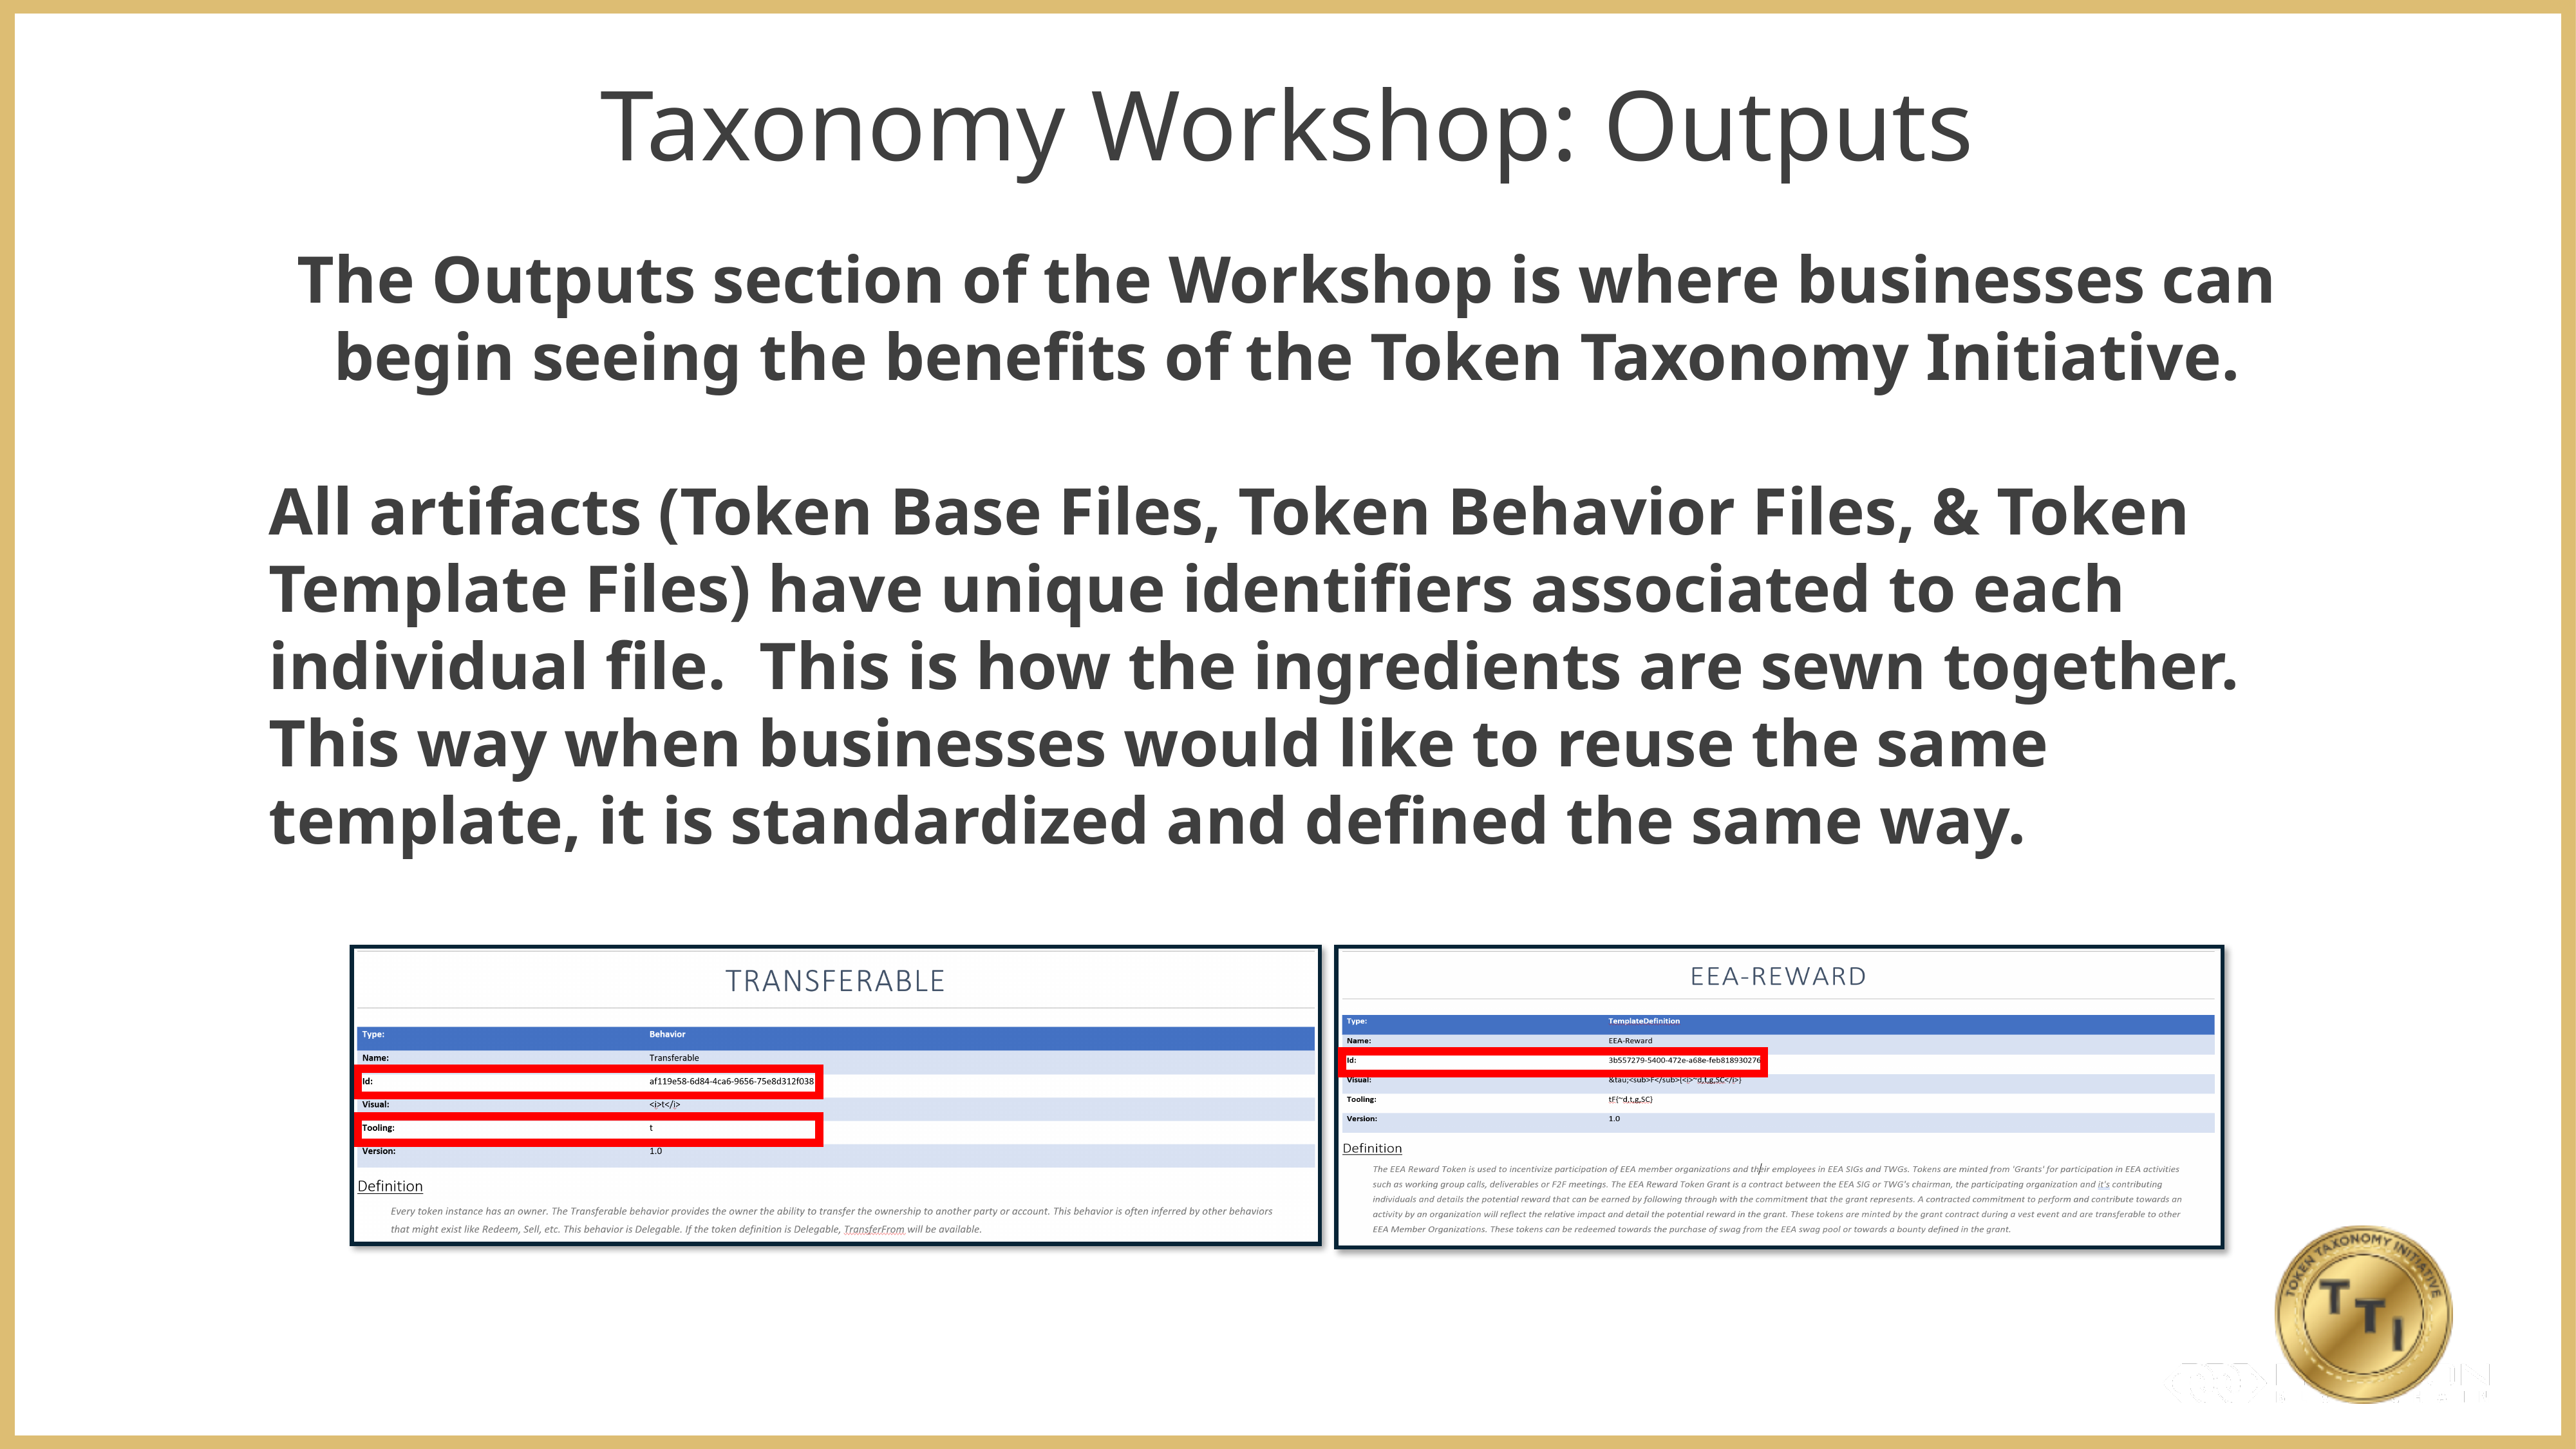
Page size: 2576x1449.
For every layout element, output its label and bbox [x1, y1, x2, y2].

text_box [353, 949, 2221, 1245]
picture [2146, 1226, 2506, 1418]
text_box [1, 0, 2575, 1449]
